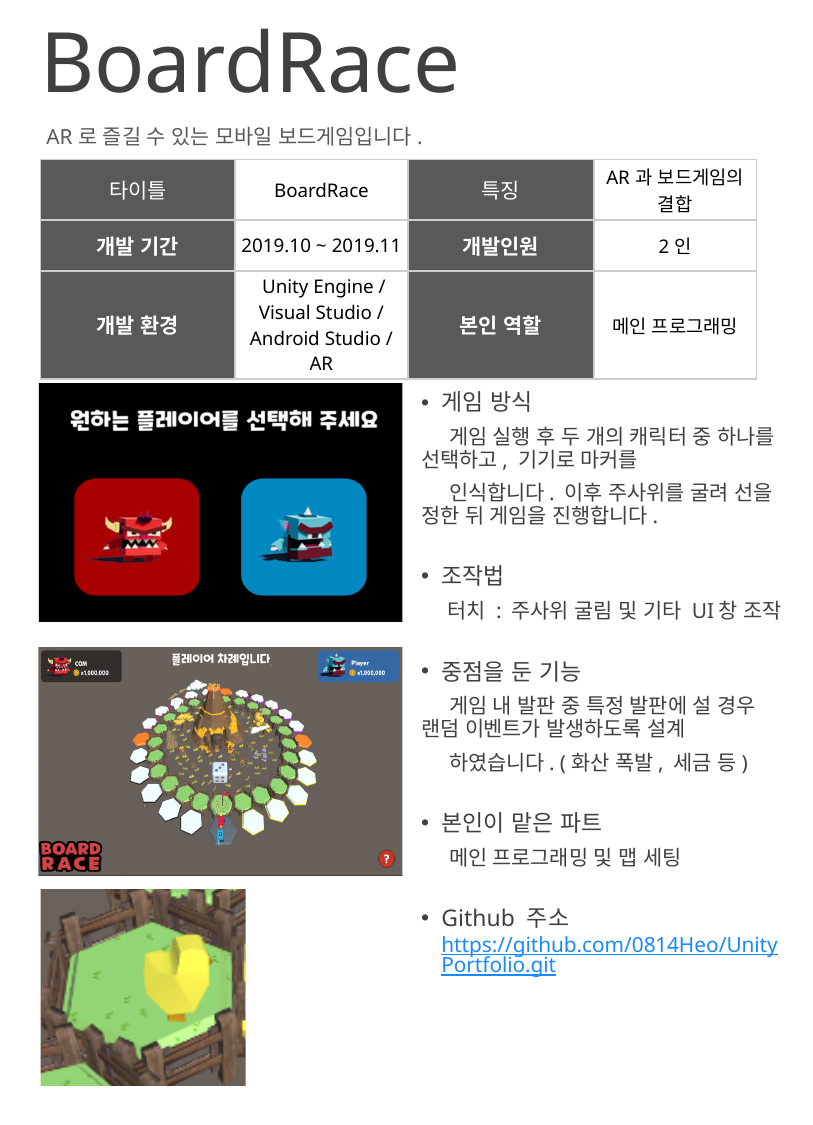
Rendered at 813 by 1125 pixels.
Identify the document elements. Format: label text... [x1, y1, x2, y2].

picture [40, 889, 246, 1086]
table_cell 2019.10 ~ 2019.11 [236, 221, 407, 270]
picture [38, 383, 403, 622]
text_box AR로 즐길 수 있는 모바일 보드게임입니다. [40, 107, 448, 166]
table_cell 개발인원 [409, 221, 593, 270]
table_header AR과 보드게임의 결합 [595, 160, 756, 219]
table_header BoardRace [236, 166, 407, 219]
picture [38, 647, 403, 876]
table_cell 2인 [595, 221, 756, 270]
table_header 특징 [409, 160, 593, 219]
table_cell 본인 역할 [409, 272, 593, 378]
list 게임 방식 게임 실행 후 두 개의 캐릭터 중 하나를 선택하고, 기기로 마커를 인식합니다. 이후 주사위를 굴려 선을 정한 뒤 게임을 진행합니다. 조작법 터치 : 주사위 굴림 및 기타 UI창 조작 중점을 둔 기능 게임 내 발판 중 특정 발판에 설 경우 랜덤 이벤트가 발생하도록 설계 하였습니다. (화산 폭발, 세금 등) 본인이 맡은 파트 메인 프로그래밍 및 맵 세팅 Github 주소 https://github.com/0814Heo/UnityPortfolio.git [406, 383, 800, 993]
table_cell 메인 프로그래밍 [595, 272, 756, 378]
table_cell 개발 기간 [41, 221, 234, 270]
table_header 타이틀 [41, 166, 234, 219]
table_cell 개발 환경 [41, 272, 234, 378]
title BoardRace [25, 23, 517, 108]
table_cell Unity Engine / Visual Studio / Android Studio / AR [236, 272, 407, 378]
